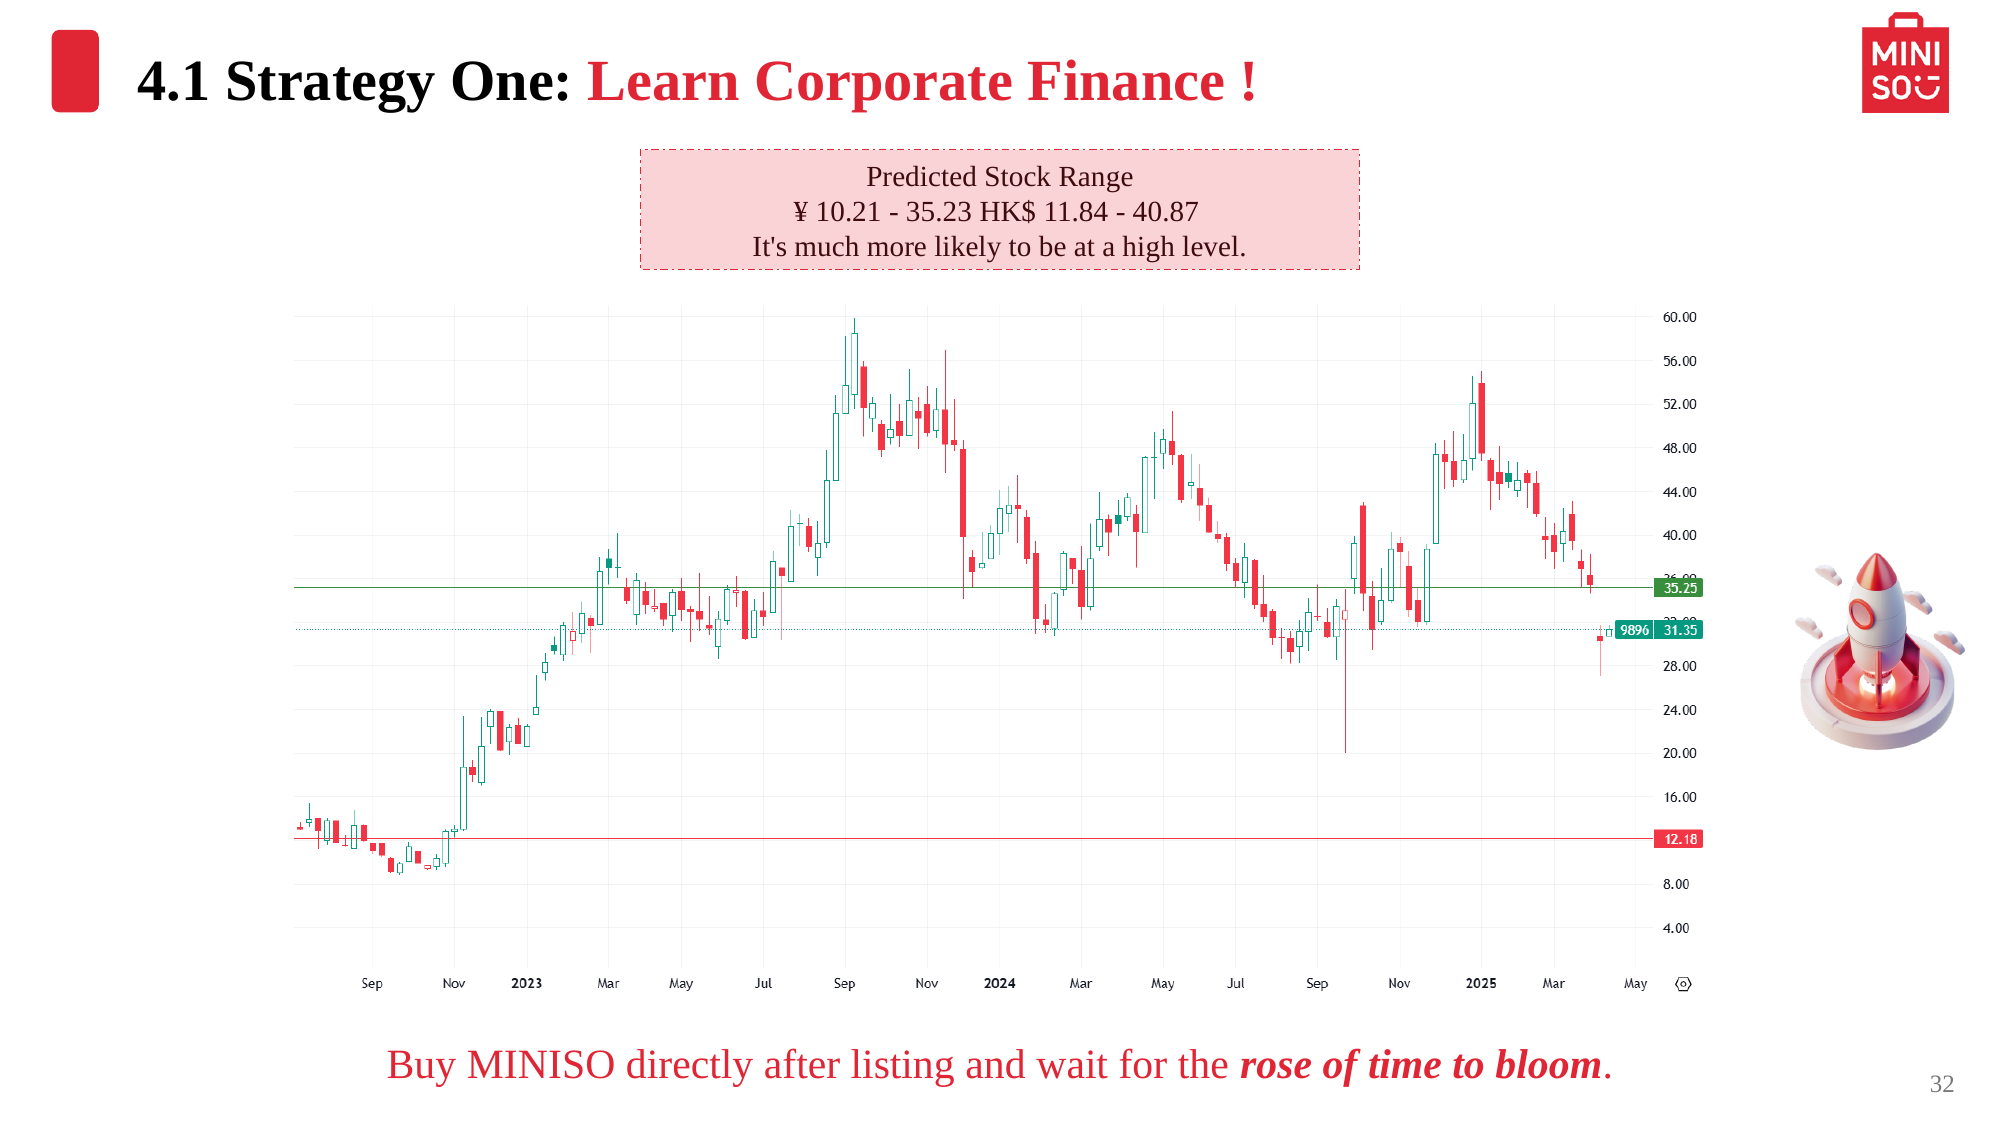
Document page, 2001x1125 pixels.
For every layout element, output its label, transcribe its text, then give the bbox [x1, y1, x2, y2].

list 4.1 Strategy One: Learn Corporate Finance ! [125, 29, 1414, 113]
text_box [294, 148, 1706, 1096]
slide_number 32 [1862, 1052, 1970, 1113]
picture [1790, 546, 1968, 753]
picture [1862, 12, 1949, 113]
